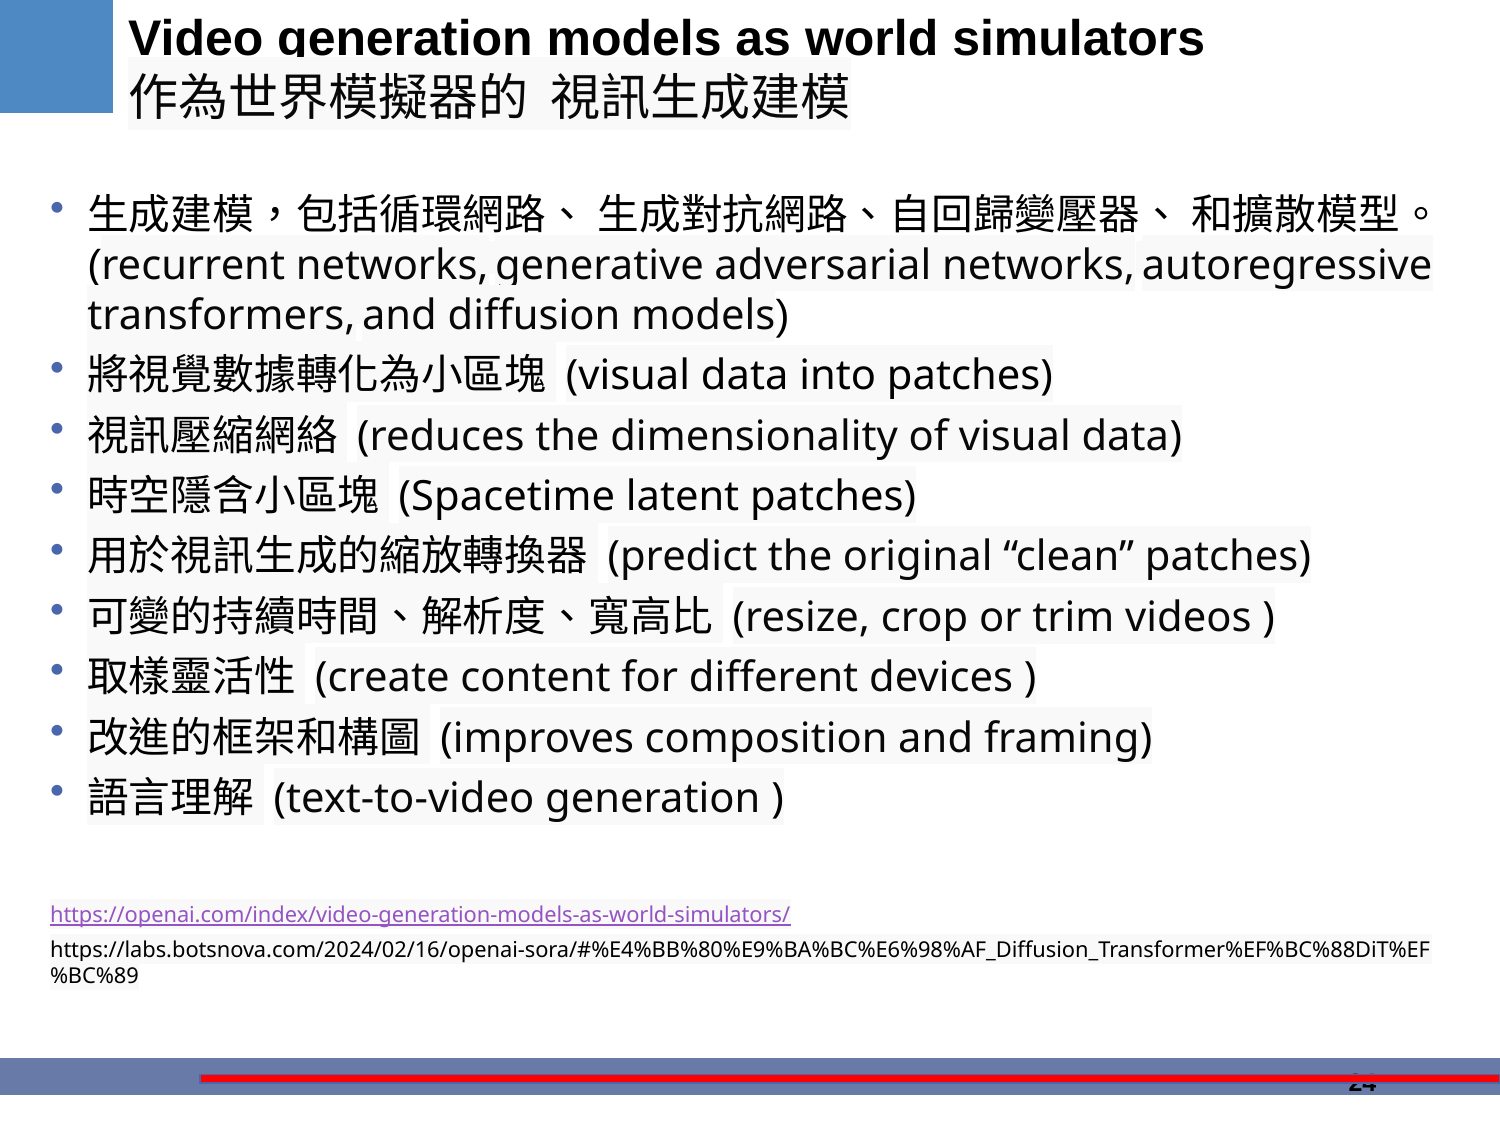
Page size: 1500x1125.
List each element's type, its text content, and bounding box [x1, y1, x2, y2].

list 生成建模，包括循環網路、 生成對抗網路、自回歸變壓器、 和擴散模型。 (recurrent networks, generative adversarial networks, autoregressive transformers, and diffusion models) 將視覺數據轉化為小區塊 (visual data into patches) 視訊壓縮網絡 (reduces the dimensionality of visual data) 時空隱含小區塊 (Spacetime latent patches) 用於視訊生成的縮放轉換器 (predict the original “clean” patches) 可變的持續時間、解析度、寬高比 (resize, crop or trim videos ) 取樣靈活性 (create content for different devices ) 改進的框架和構圖 (improves composition and framing) 語言理解 (text-to-video generation ) https://openai.com/index/video-generation-models-as-world-simulators/ https://labs.botsnova.com/2024/02/16/openai-sora/#%E4%BB%80%E9%BA%BC%E6%98%AF_Diffusion_Transformer%EF%BC%88DiT%EF%BC%89 [50, 187, 1475, 1063]
title Video generation models as world simulators 作為世界模擬器的 視訊生成建模 [128, 5, 1483, 102]
